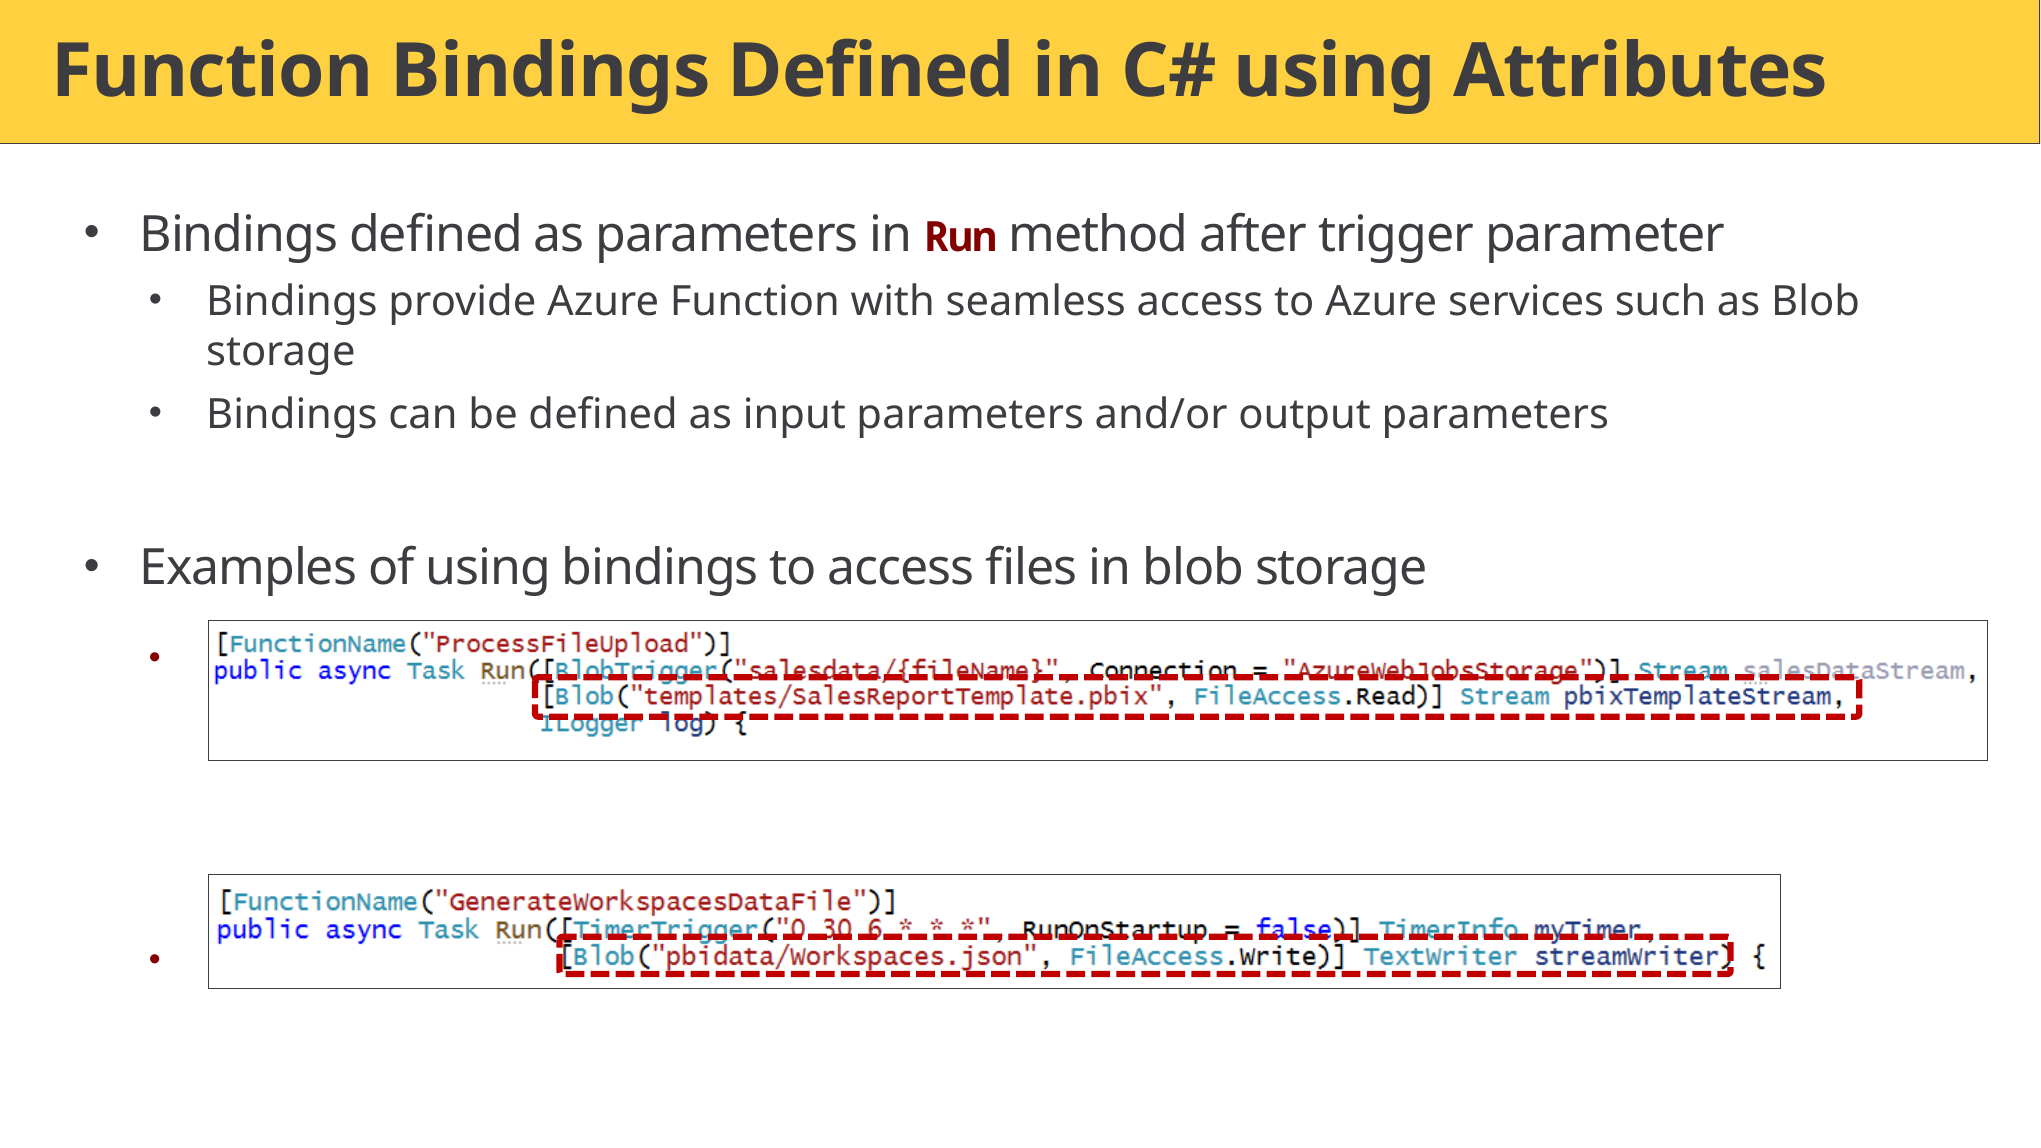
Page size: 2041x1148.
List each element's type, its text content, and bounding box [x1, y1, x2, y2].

picture [207, 874, 1781, 989]
list Bindings defined as parameters in Run method after trigger parameter Bindings provide Azure Function with seamless access to Azure services such as Blob storage Bindings can be defined as input parameters and/or output parameters Examples of using bindings to access files in blob storage Blob bindings parameter defined as input parameter with Read access Blob bindings parameter defined as output parameters with Write access [83, 201, 1988, 935]
picture [207, 620, 1988, 761]
title Function Bindings Defined in C# using Attributes [51, 31, 1988, 113]
